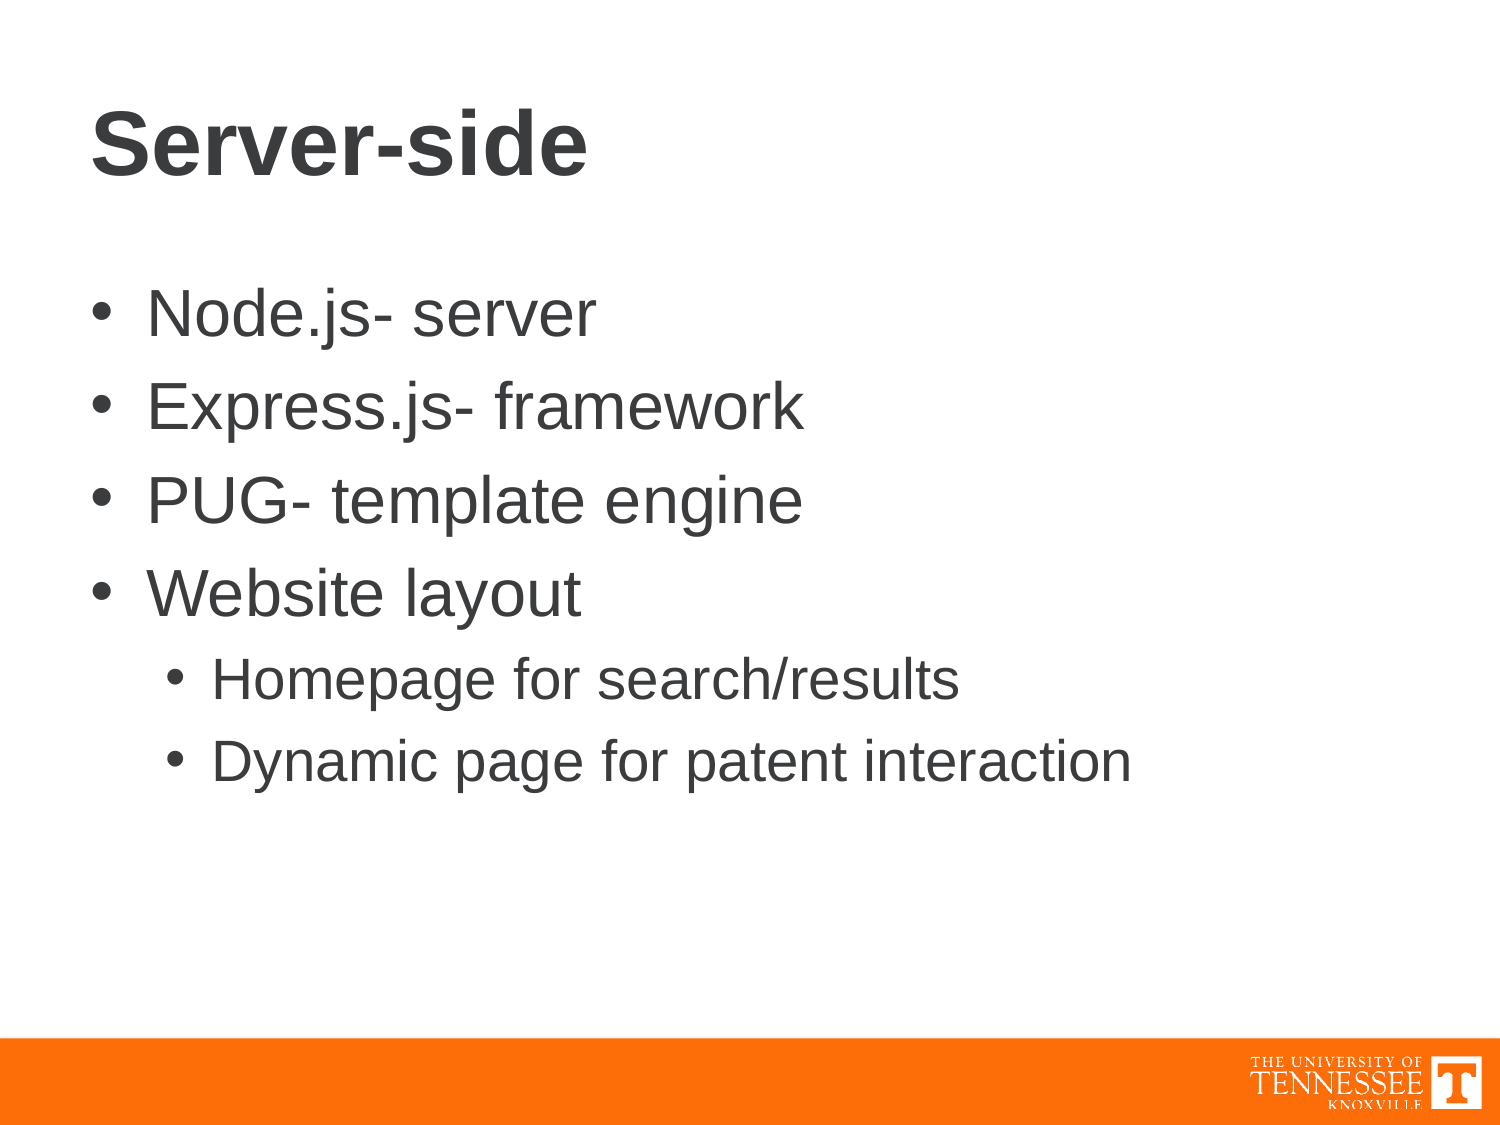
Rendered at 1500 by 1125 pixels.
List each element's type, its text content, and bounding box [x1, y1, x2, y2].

title Server-side [75, 45, 1425, 233]
list Node.js- server Express.js- framework PUG- template engine Website layout Homepage for search/results Dynamic page for patent interaction [75, 262, 1425, 1005]
